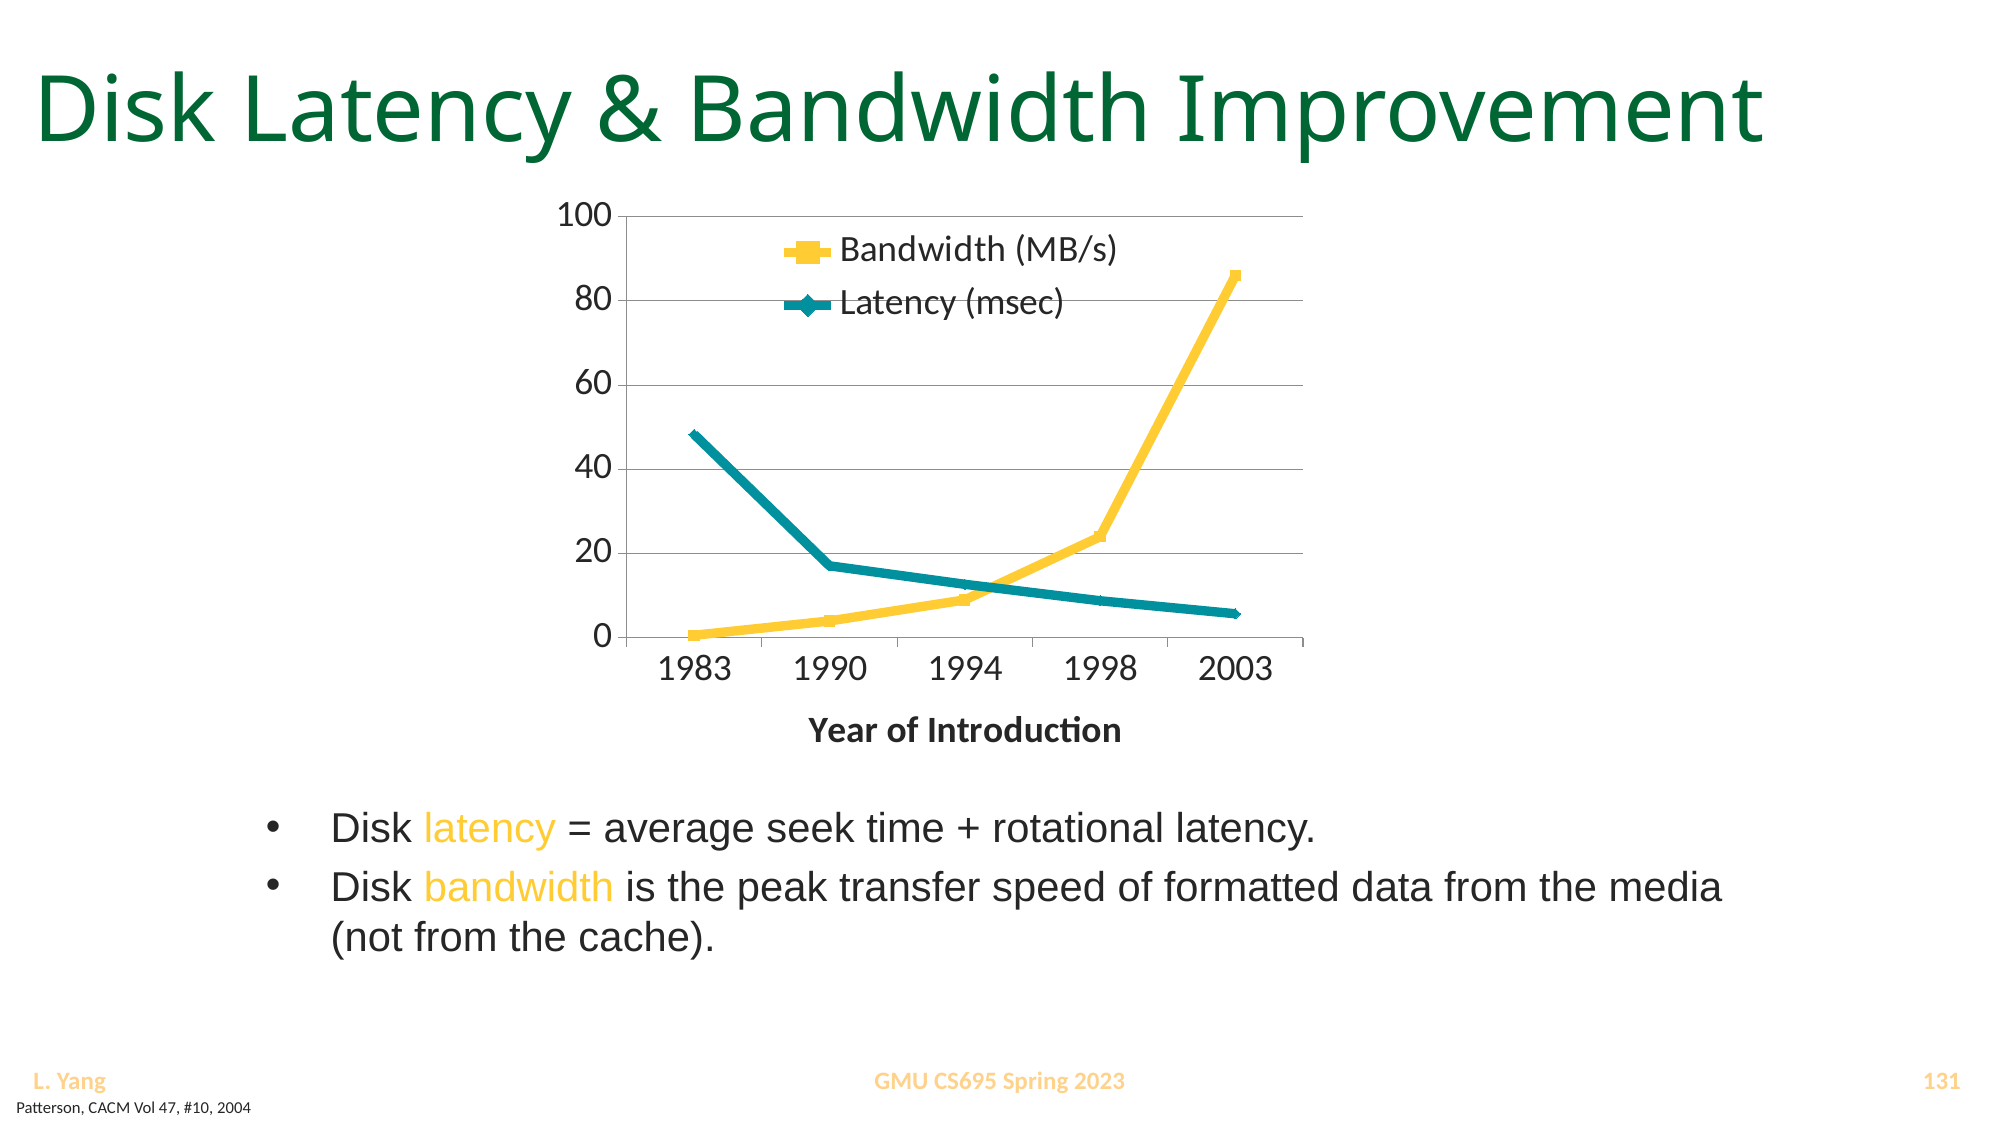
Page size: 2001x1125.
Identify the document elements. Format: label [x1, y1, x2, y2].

text_box [250, 793, 1750, 1060]
title [18, 25, 1977, 169]
chart [517, 172, 1430, 763]
slide_number [18, 1050, 469, 1110]
slide_number [1526, 1050, 1977, 1110]
text_box [1, 1089, 267, 1125]
footer [662, 1050, 1338, 1110]
